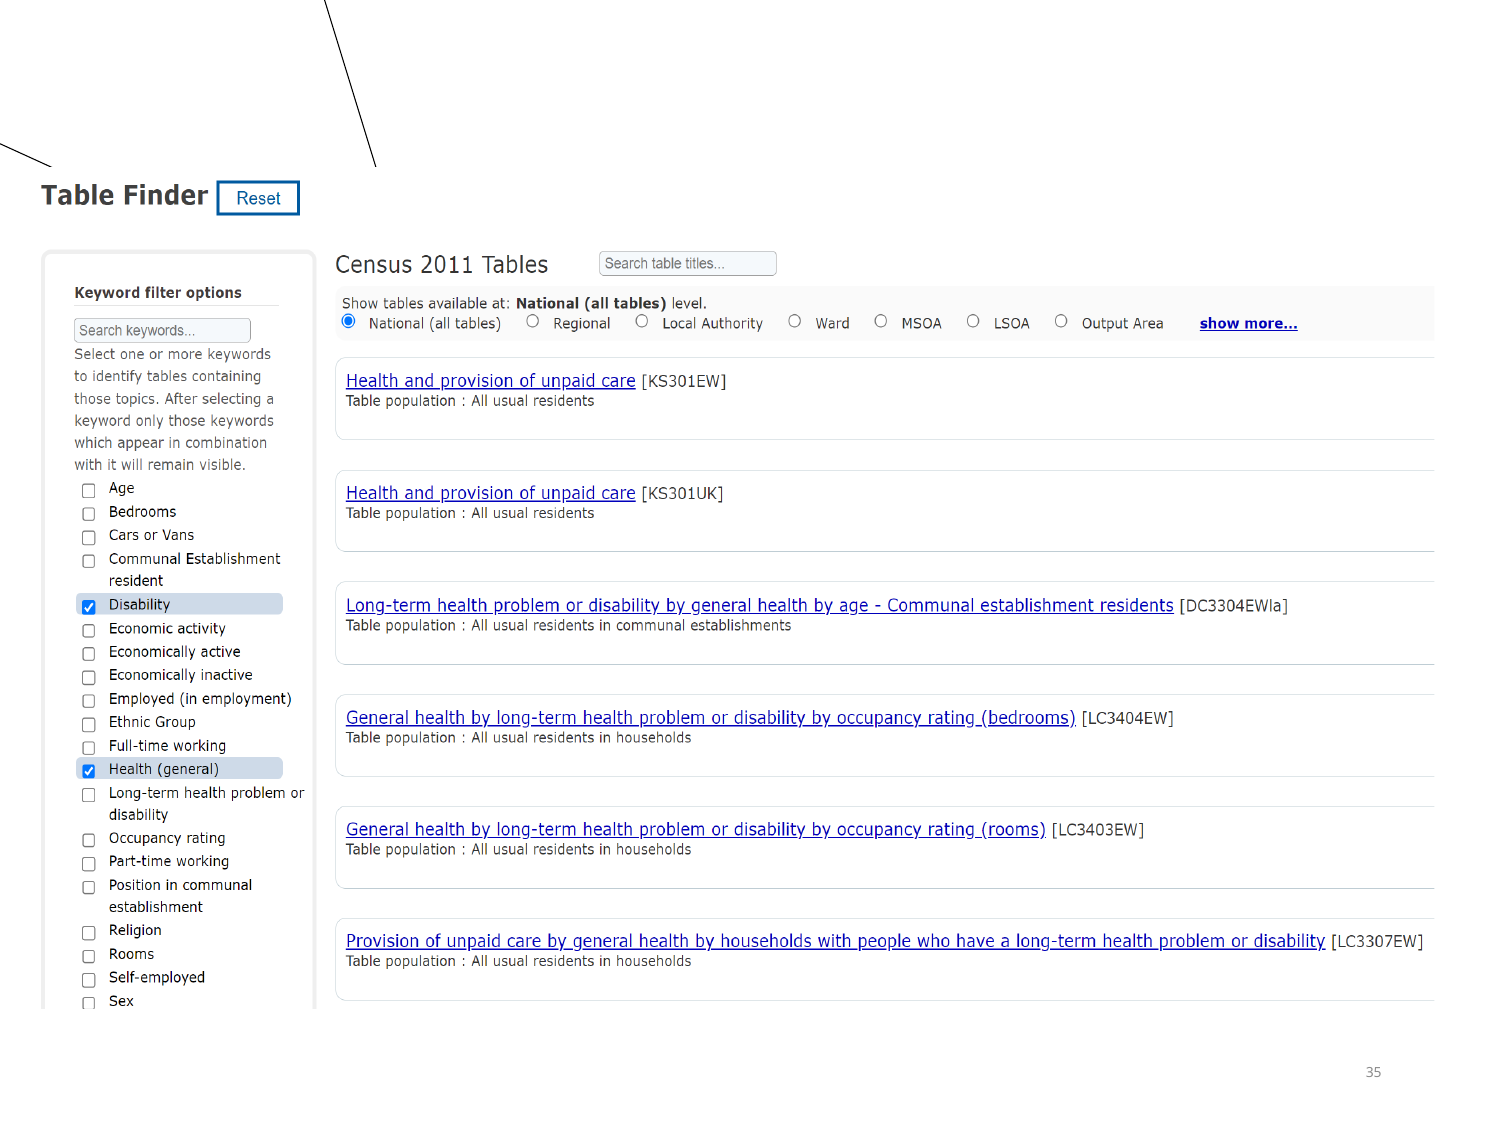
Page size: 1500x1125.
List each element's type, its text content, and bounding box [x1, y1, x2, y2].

slide_number 35 [1059, 1042, 1397, 1103]
picture [32, 167, 1435, 1009]
